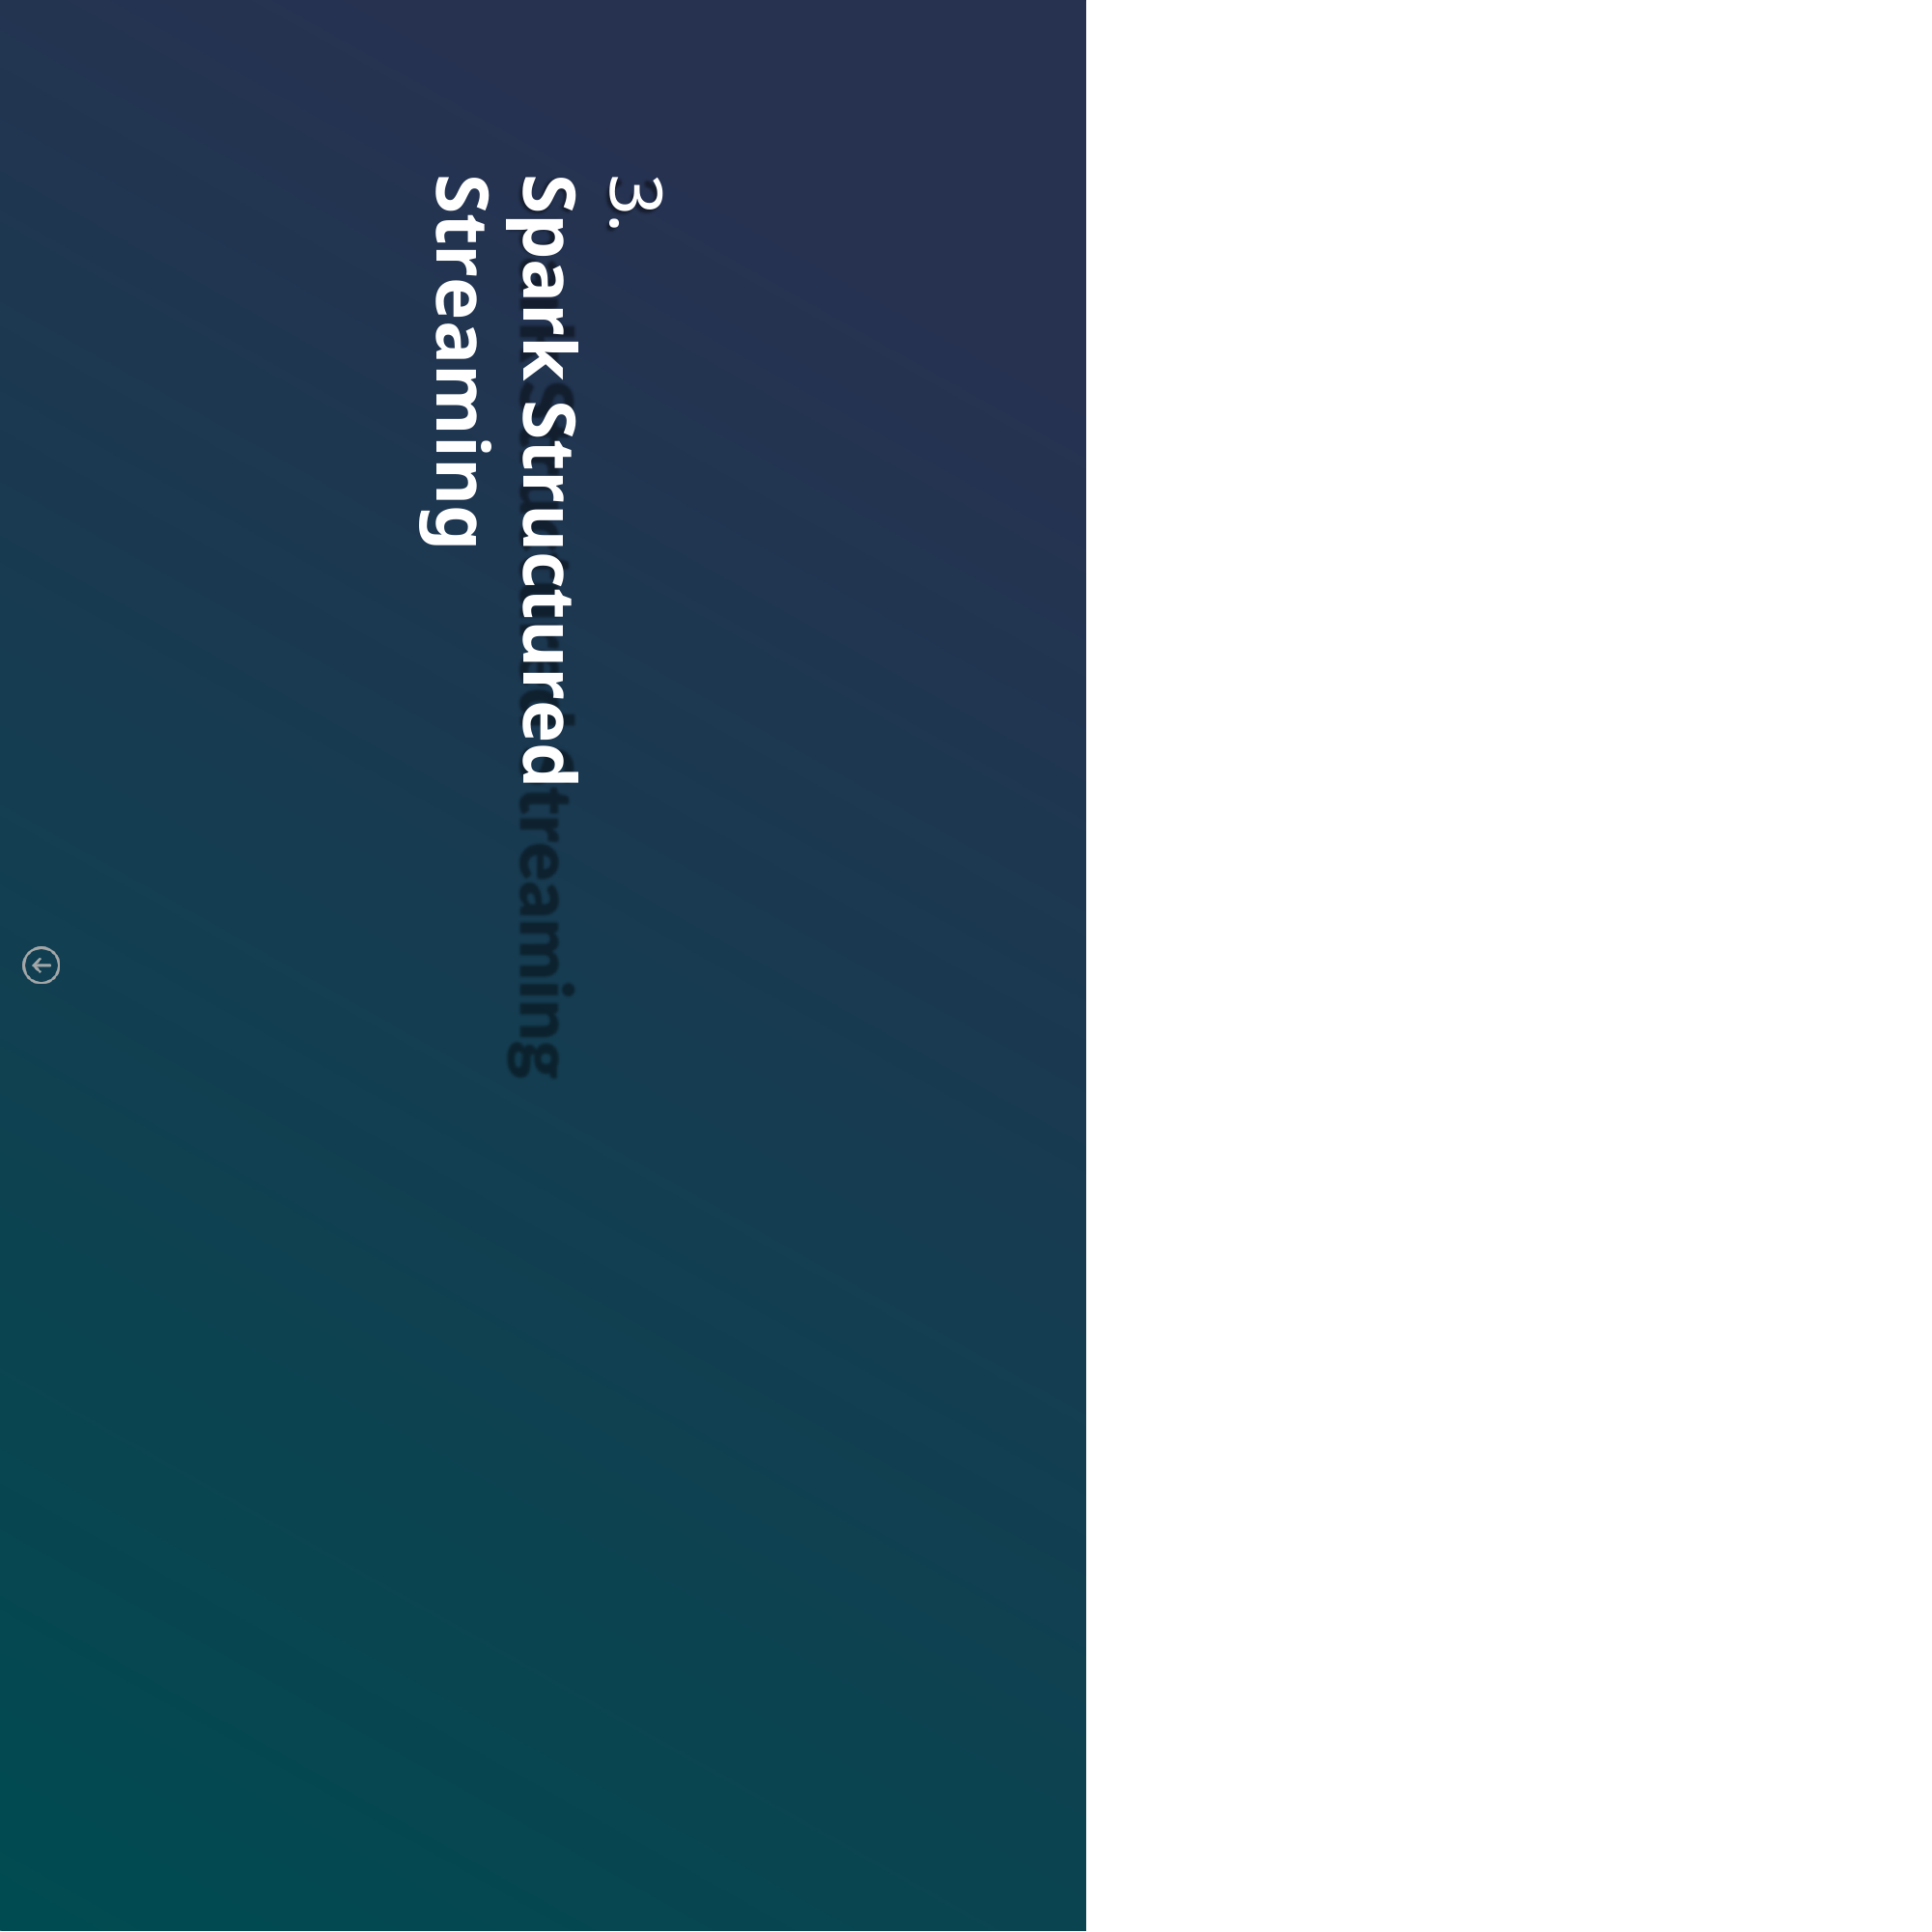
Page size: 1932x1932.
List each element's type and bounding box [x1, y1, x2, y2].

text_box [0, 0, 1087, 1931]
